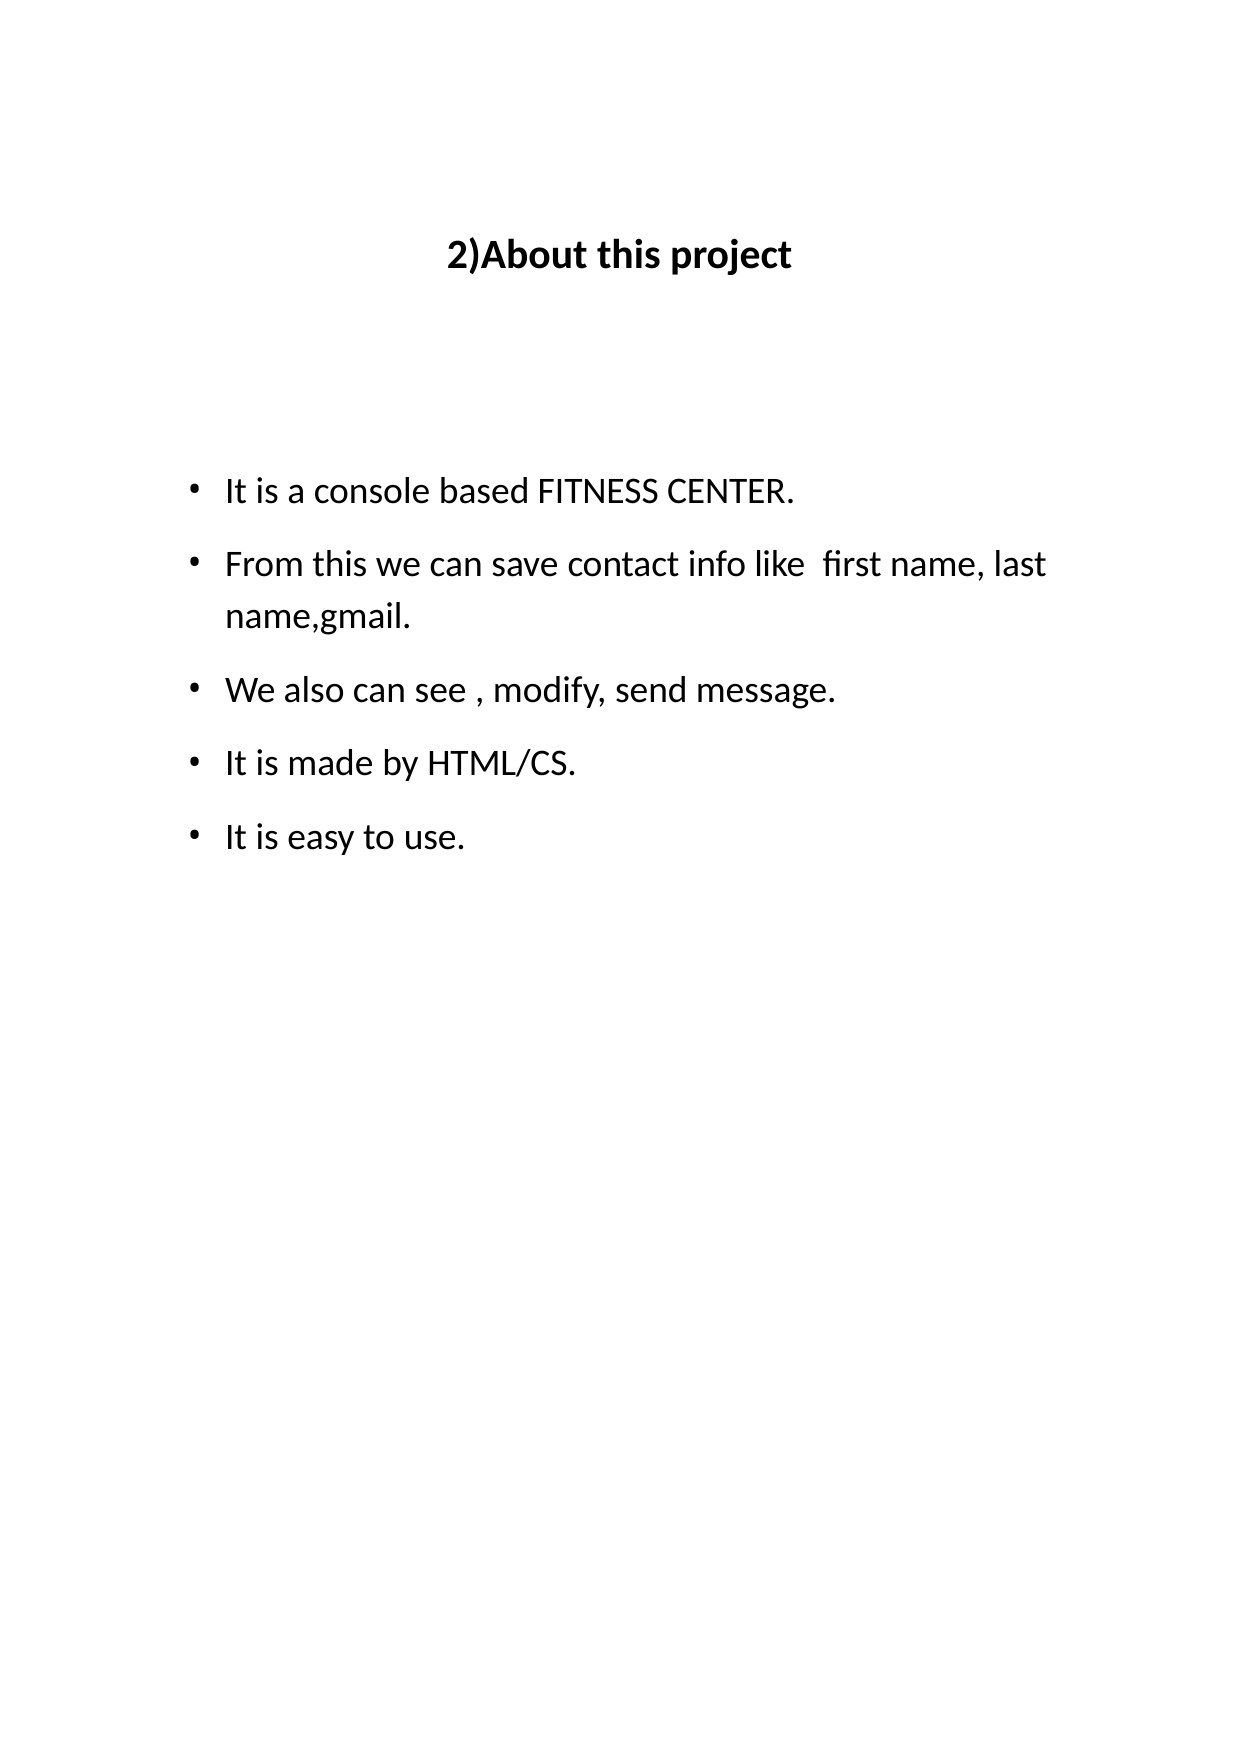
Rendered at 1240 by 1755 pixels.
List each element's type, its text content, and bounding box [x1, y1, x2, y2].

text_box It is a console based FITNESS CENTER. From this we can save contact info like first name, last name,gmail. We also can see , modify, send message. It is made by HTML/CS. It is easy to use. [185, 463, 1065, 857]
text_box 2)About this project [444, 225, 796, 278]
